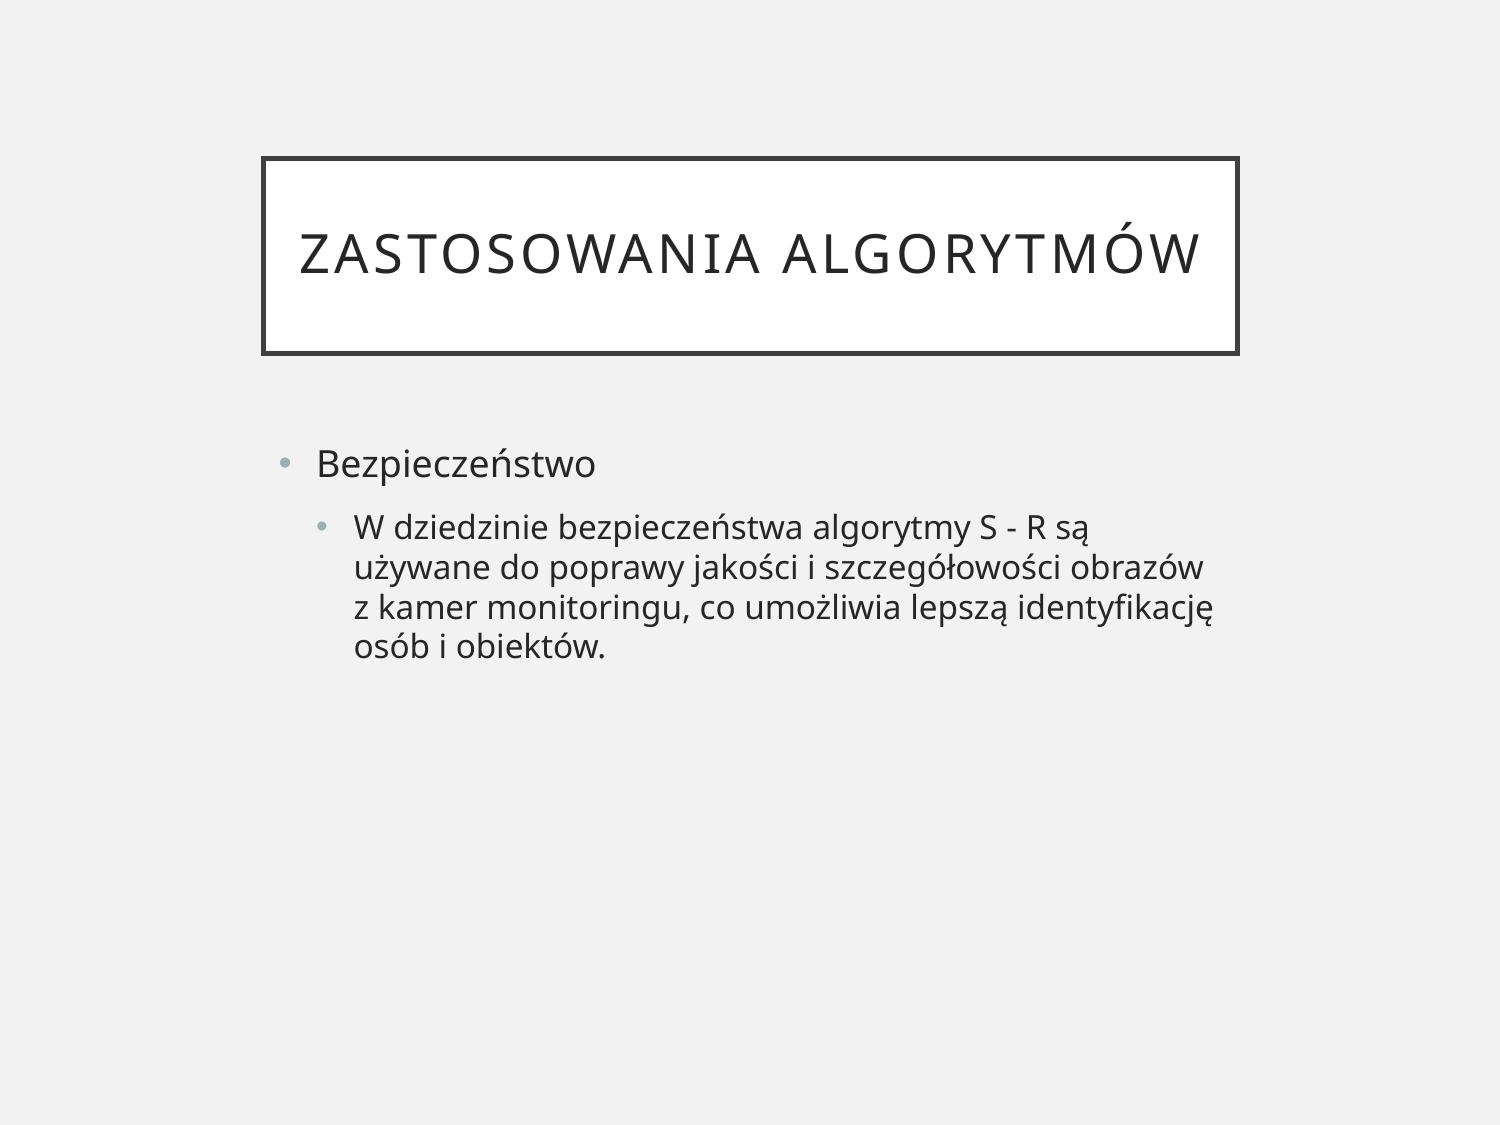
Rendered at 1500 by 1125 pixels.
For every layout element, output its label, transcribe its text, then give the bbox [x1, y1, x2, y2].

title Zastosowania Algorytmów [261, 156, 1240, 356]
list Bezpieczeństwo W dziedzinie bezpieczeństwa algorytmy S - R są używane do poprawy jakości i szczegółowości obrazów z kamer monitoringu, co umożliwia lepszą identyfikację osób i obiektów. [263, 432, 1238, 942]
